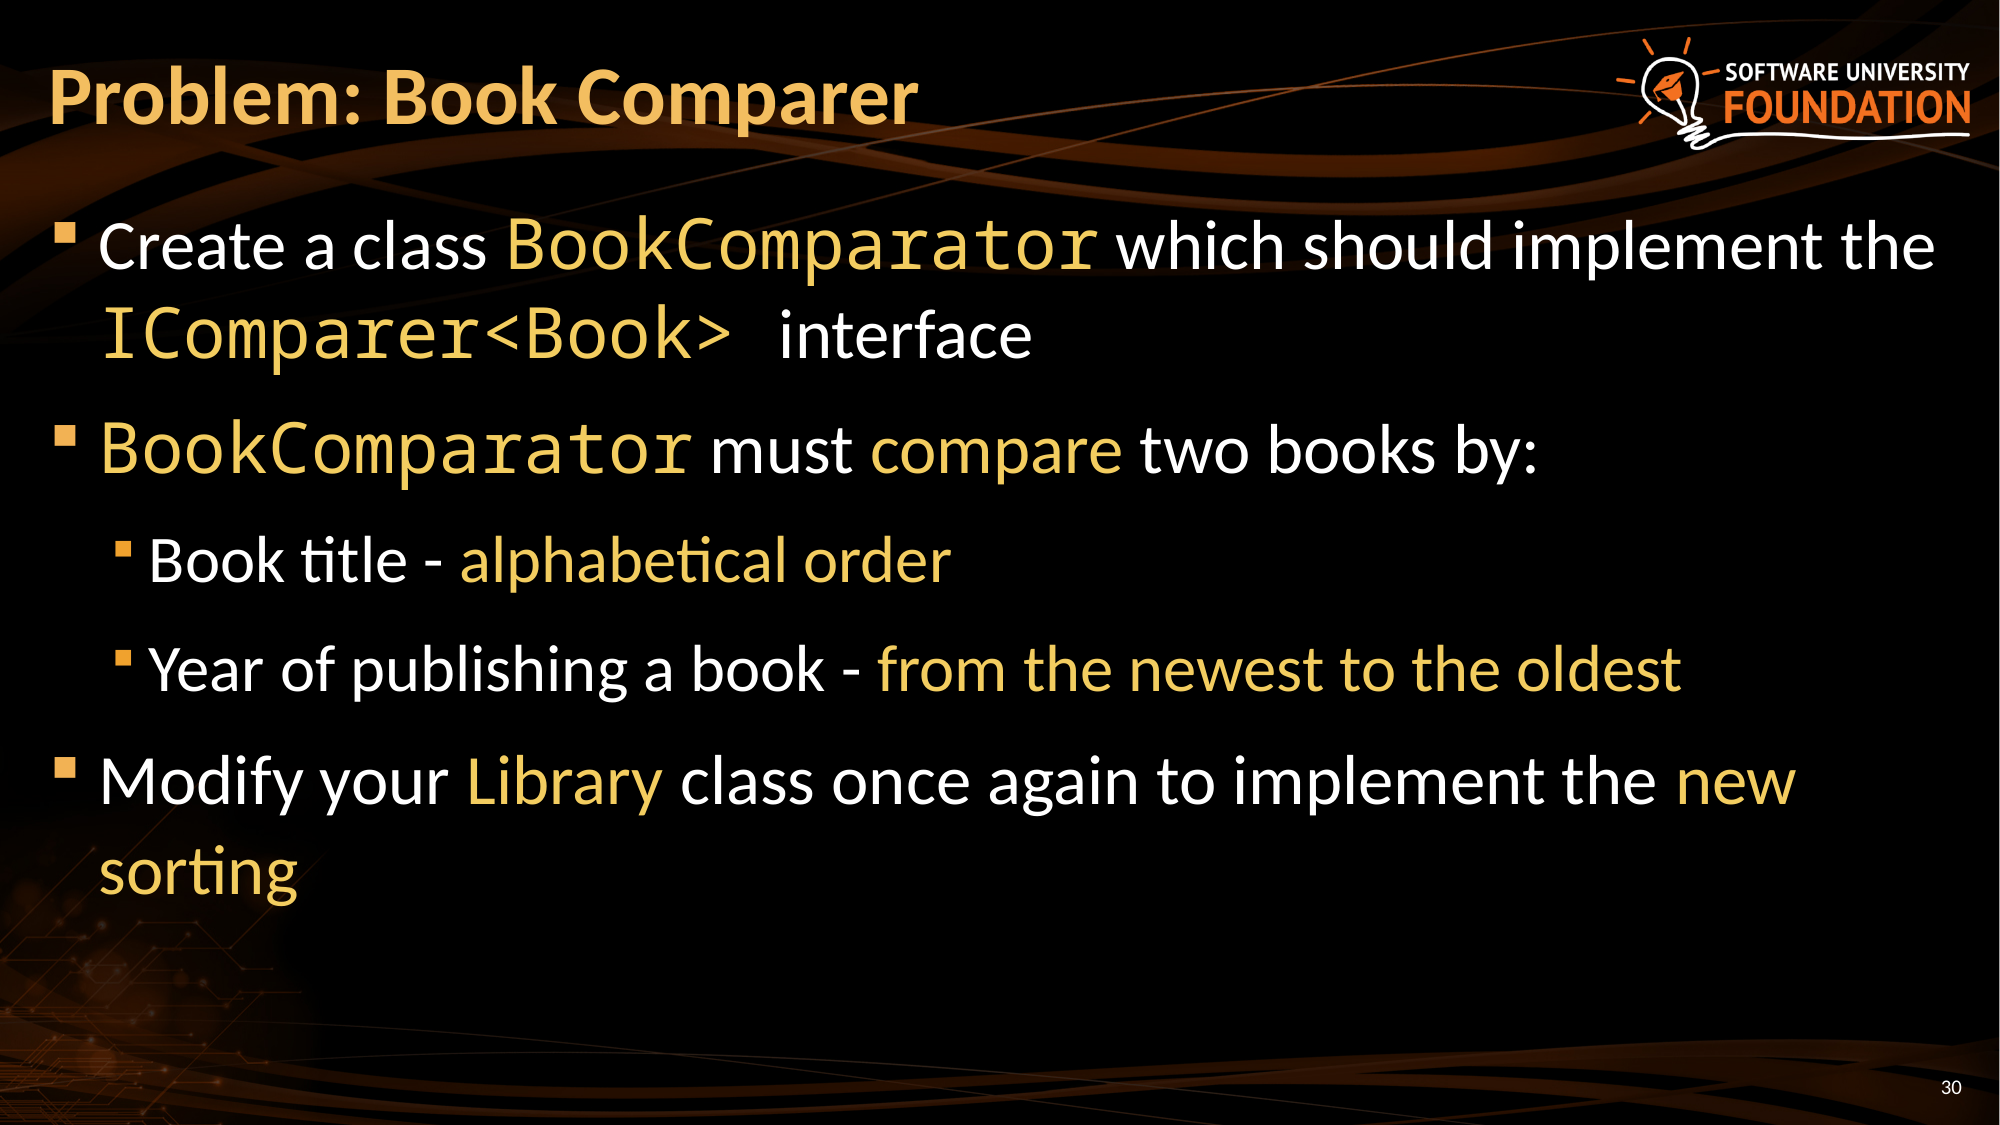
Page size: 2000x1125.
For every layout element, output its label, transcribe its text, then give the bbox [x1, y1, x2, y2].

list Create a class BookComparator which should implement the IComparer<Book> interface BookComparator must compare two books by: Book title - alphabetical order Year of publishing a book - from the newest to the oldest Modify your Library class once again to implement the new sorting [31, 188, 1968, 1103]
title Problem: Book Comparer [30, 6, 1602, 189]
picture [0, 0, 2000, 1125]
